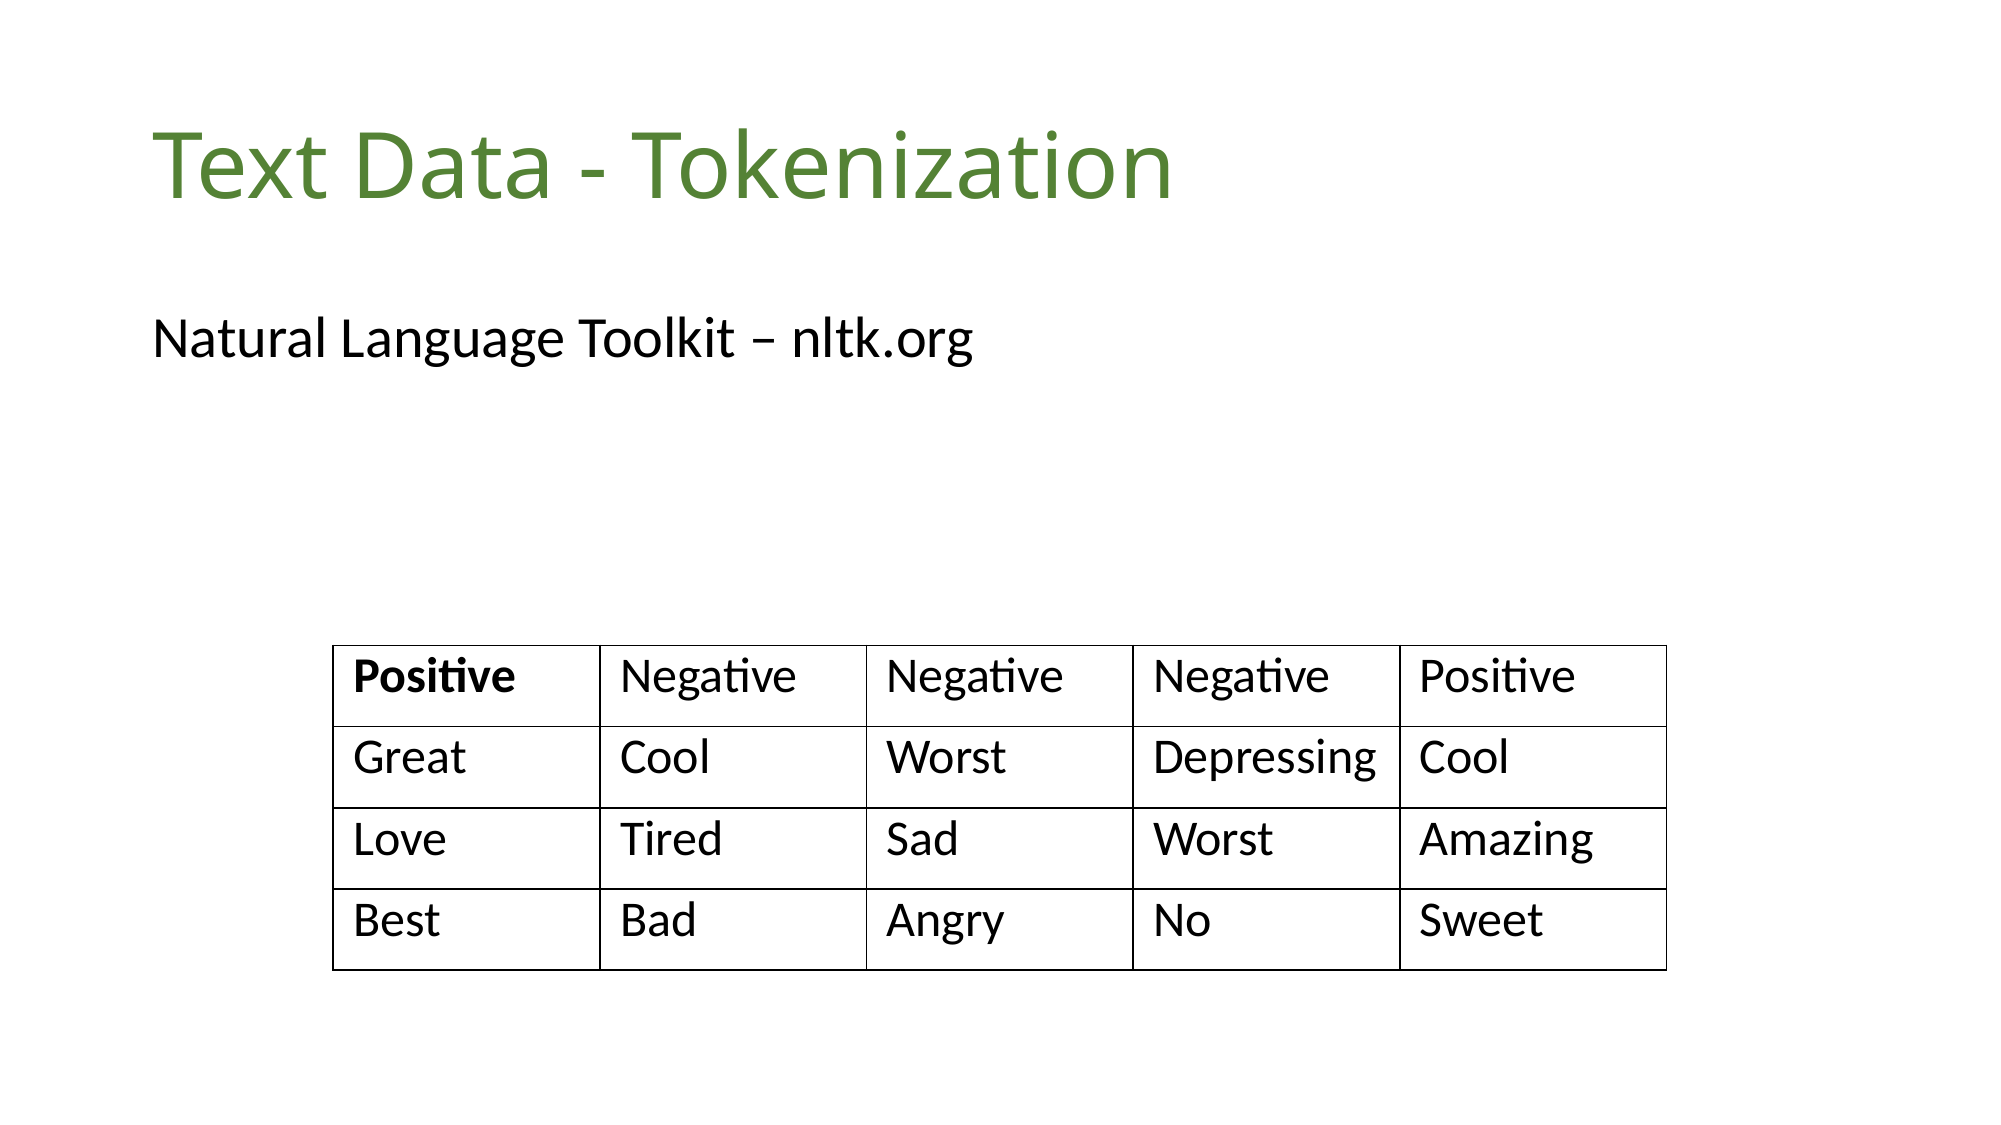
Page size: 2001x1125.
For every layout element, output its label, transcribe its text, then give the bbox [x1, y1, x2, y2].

table_header Positive [1401, 646, 1666, 726]
table_cell Depressing [1134, 727, 1399, 807]
table_cell Worst [1134, 809, 1399, 888]
table_header Negative [601, 646, 866, 726]
table_cell Cool [1401, 727, 1666, 807]
title Text Data - Tokenization [137, 59, 1863, 278]
table_cell Worst [867, 727, 1132, 807]
table_header Negative [1134, 646, 1399, 726]
table_cell Tired [601, 809, 866, 888]
table_cell Best [334, 890, 599, 969]
table_header Negative [867, 646, 1132, 726]
table_cell No [1134, 890, 1399, 969]
table_cell Angry [867, 890, 1132, 969]
table_header Positive [334, 646, 599, 726]
table_cell Love [334, 809, 599, 888]
table_cell Amazing [1401, 809, 1666, 888]
table_cell Sweet [1401, 890, 1666, 969]
table_cell Cool [601, 727, 866, 807]
table_cell Sad [867, 809, 1132, 888]
table_cell Great [334, 727, 599, 807]
table_cell Bad [601, 890, 866, 969]
list Natural Language Toolkit – nltk.org [137, 299, 1863, 1014]
